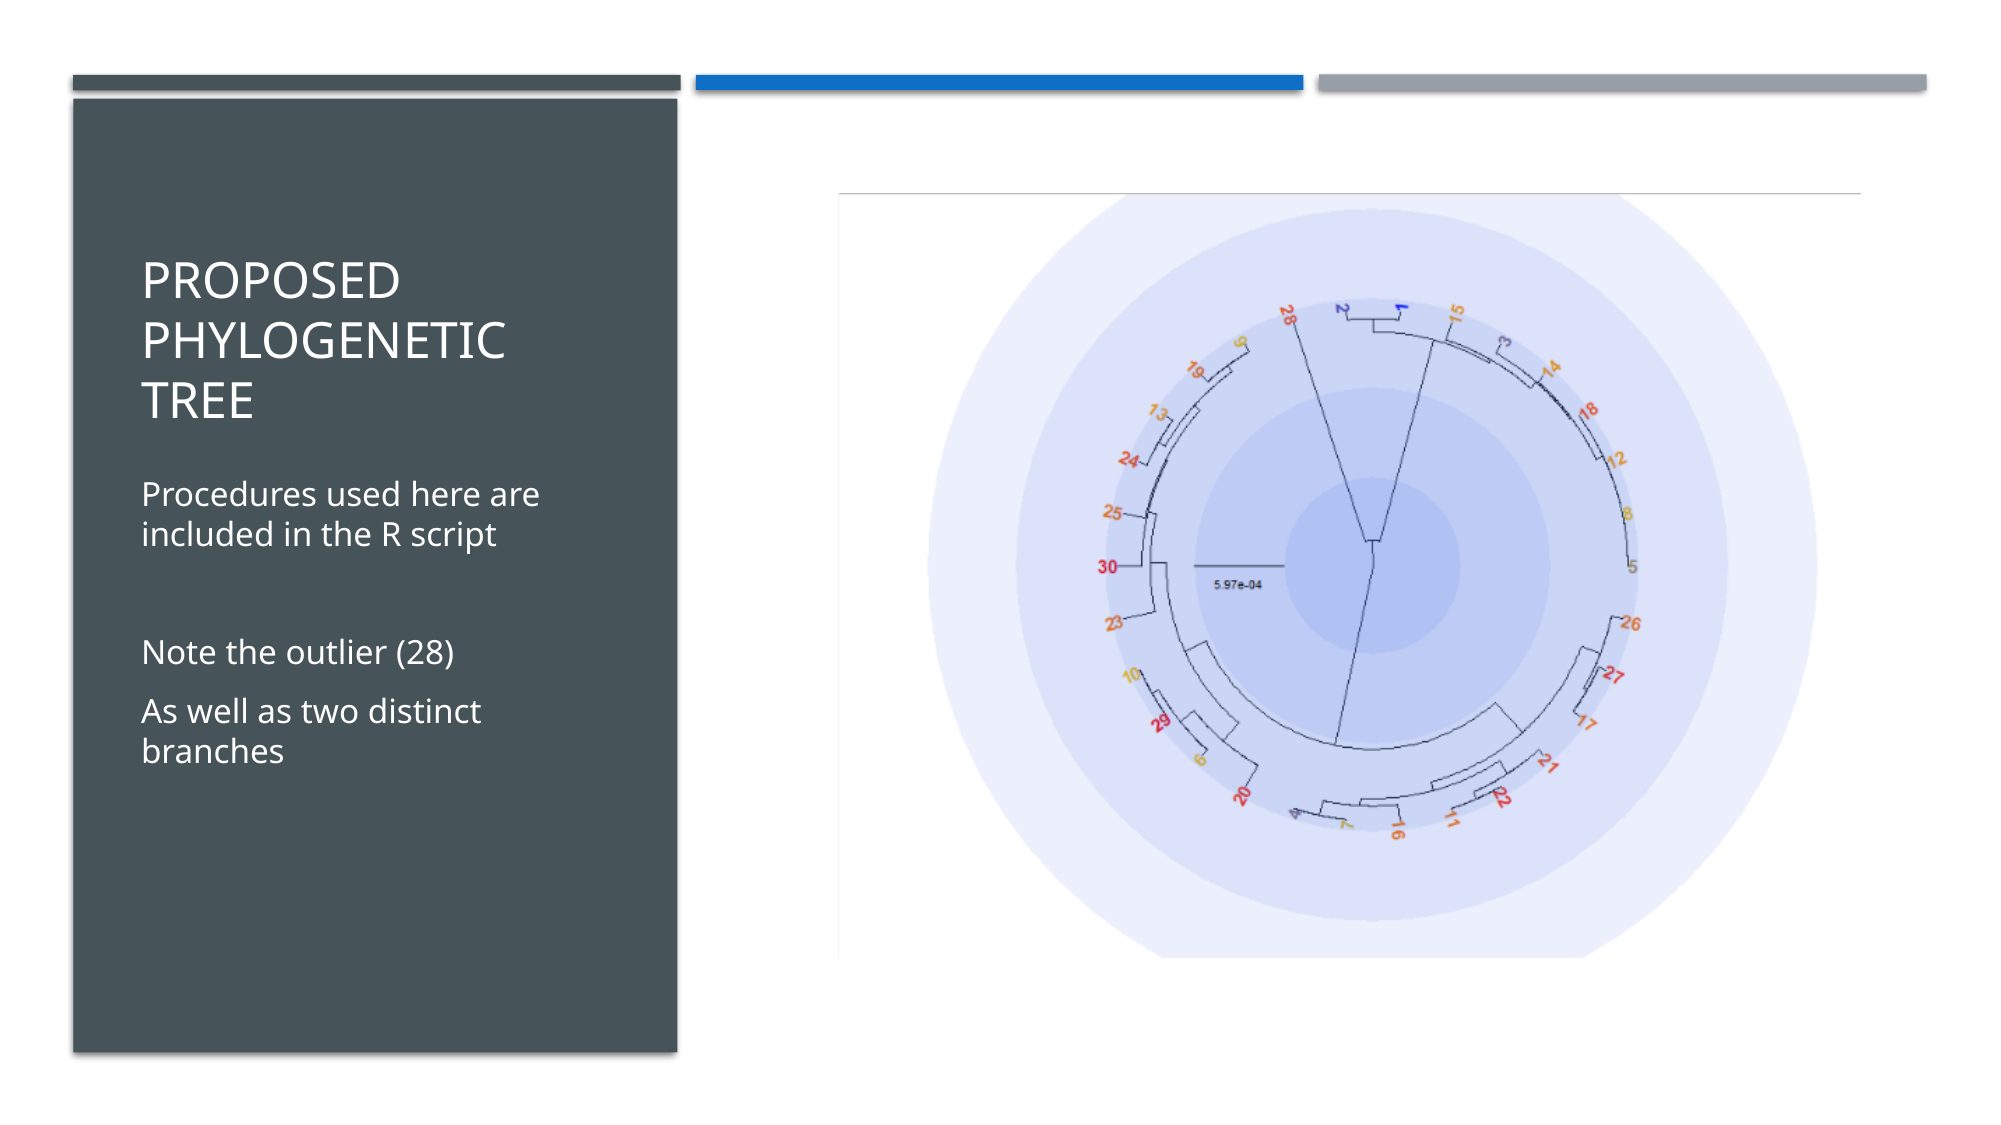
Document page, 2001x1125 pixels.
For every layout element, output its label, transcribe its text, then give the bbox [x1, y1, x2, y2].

list Procedures used here are included in the R script Note the outlier (28) As well as two distinct branches [125, 465, 624, 958]
title Proposed PHYLOGENETIC TREE [125, 153, 624, 436]
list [837, 192, 1862, 959]
